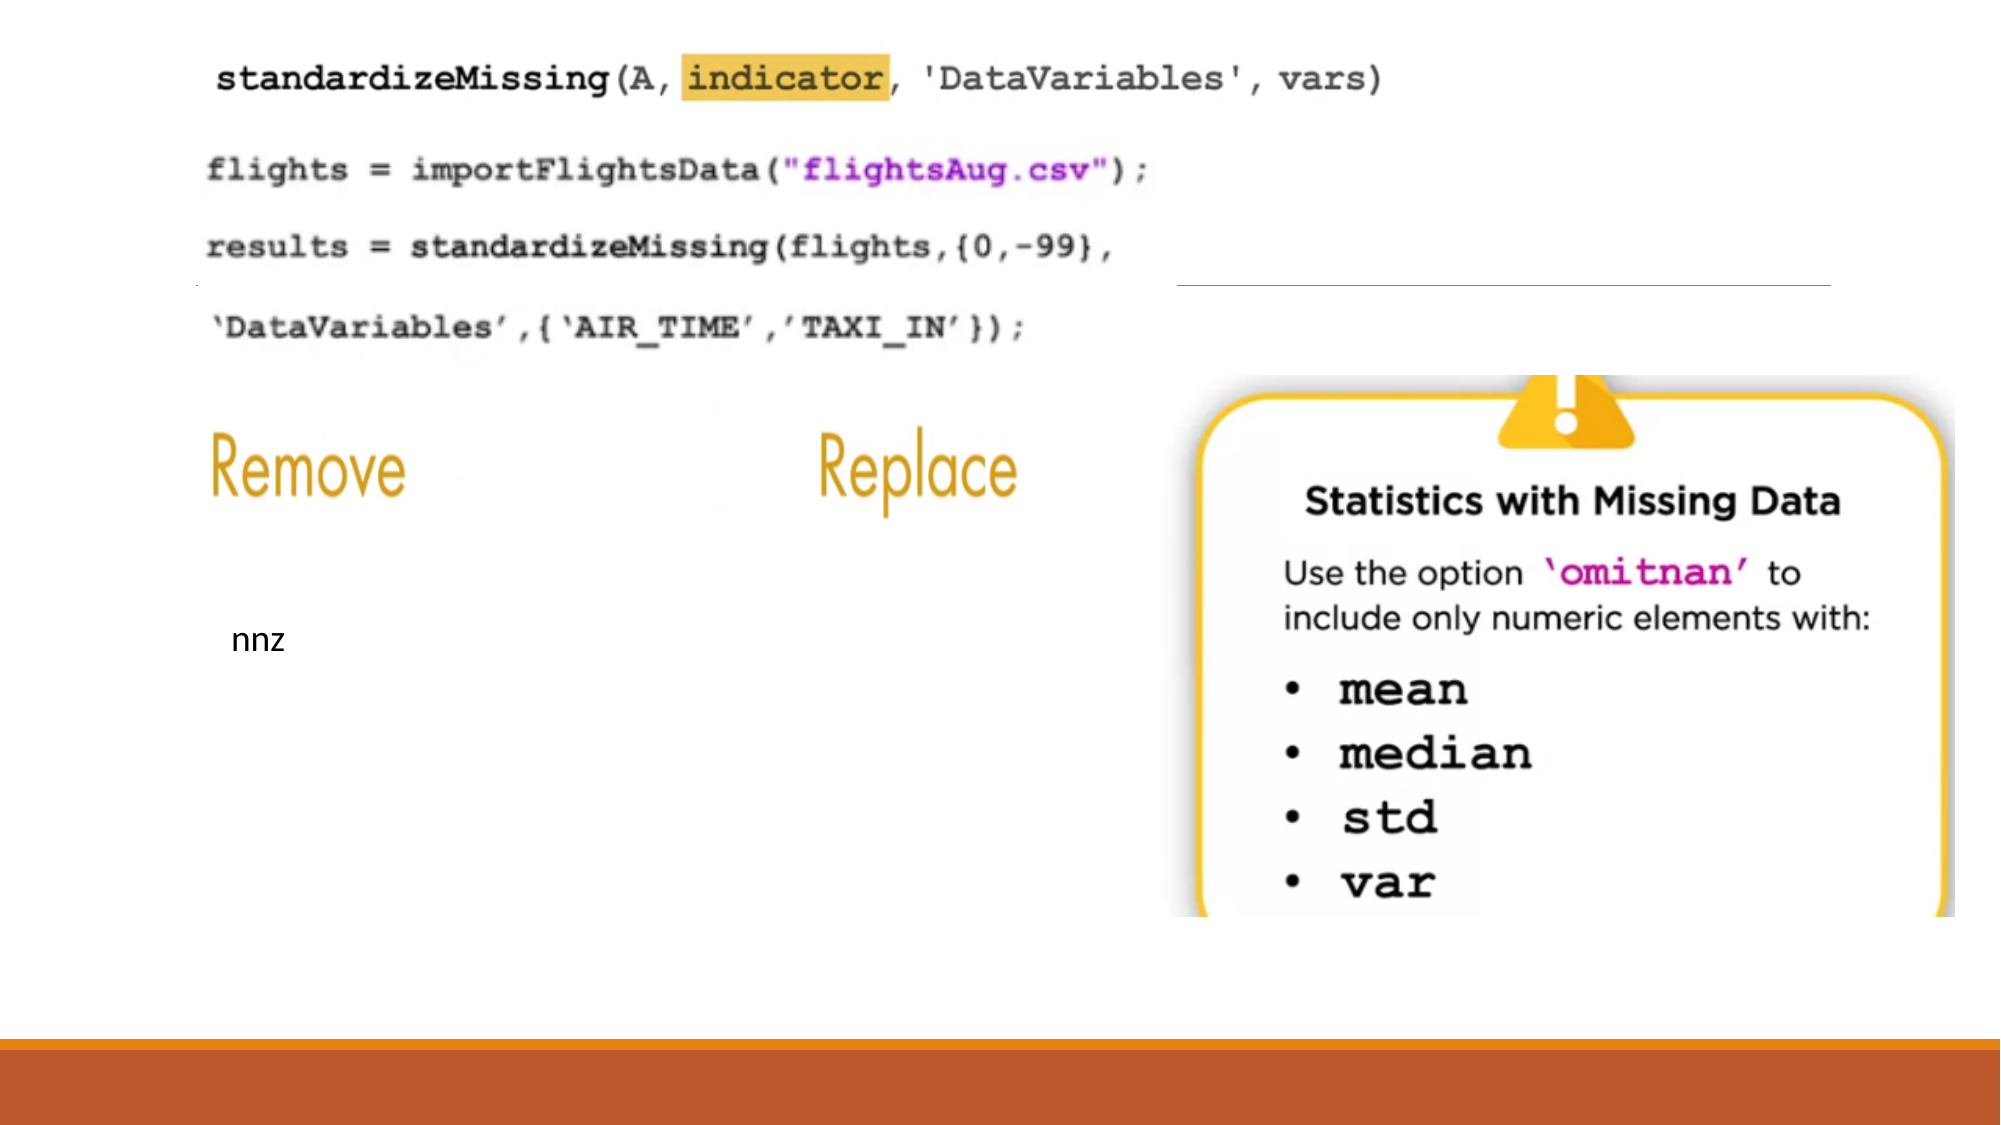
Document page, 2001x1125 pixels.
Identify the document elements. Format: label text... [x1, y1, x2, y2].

picture [197, 35, 1399, 130]
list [1155, 375, 1956, 917]
text_box nnz [216, 606, 1033, 667]
picture [197, 136, 1177, 531]
